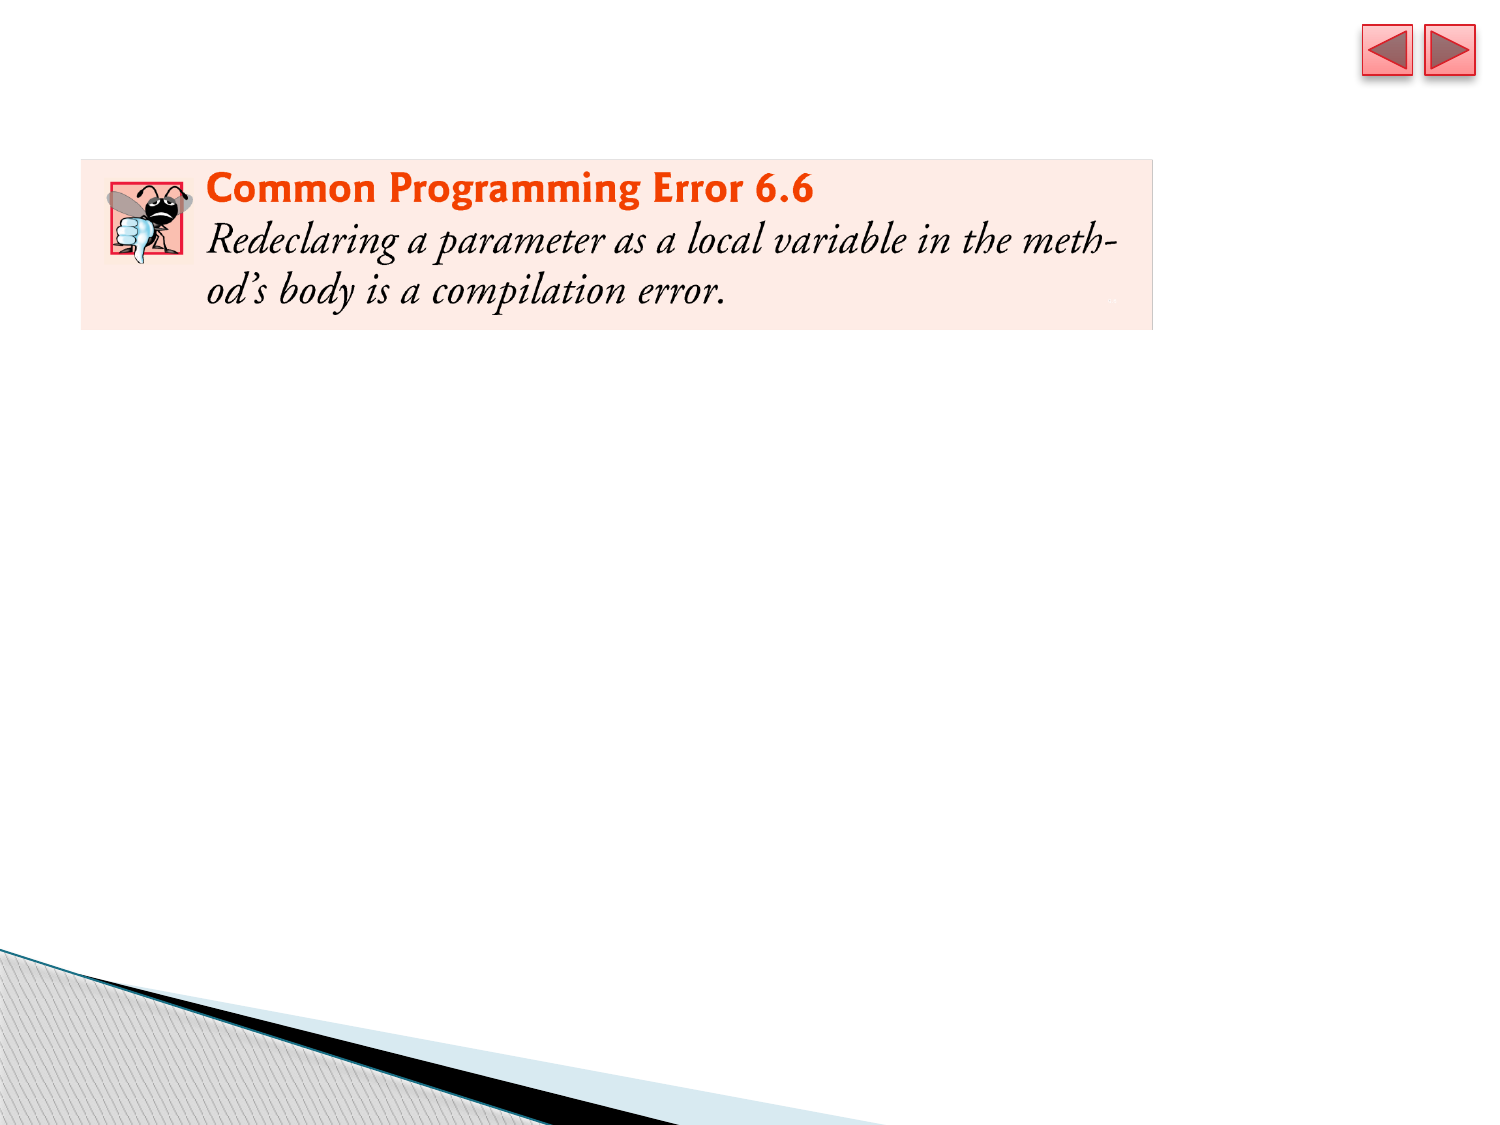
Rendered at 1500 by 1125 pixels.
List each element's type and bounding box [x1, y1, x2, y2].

picture [0, 106, 1500, 1018]
